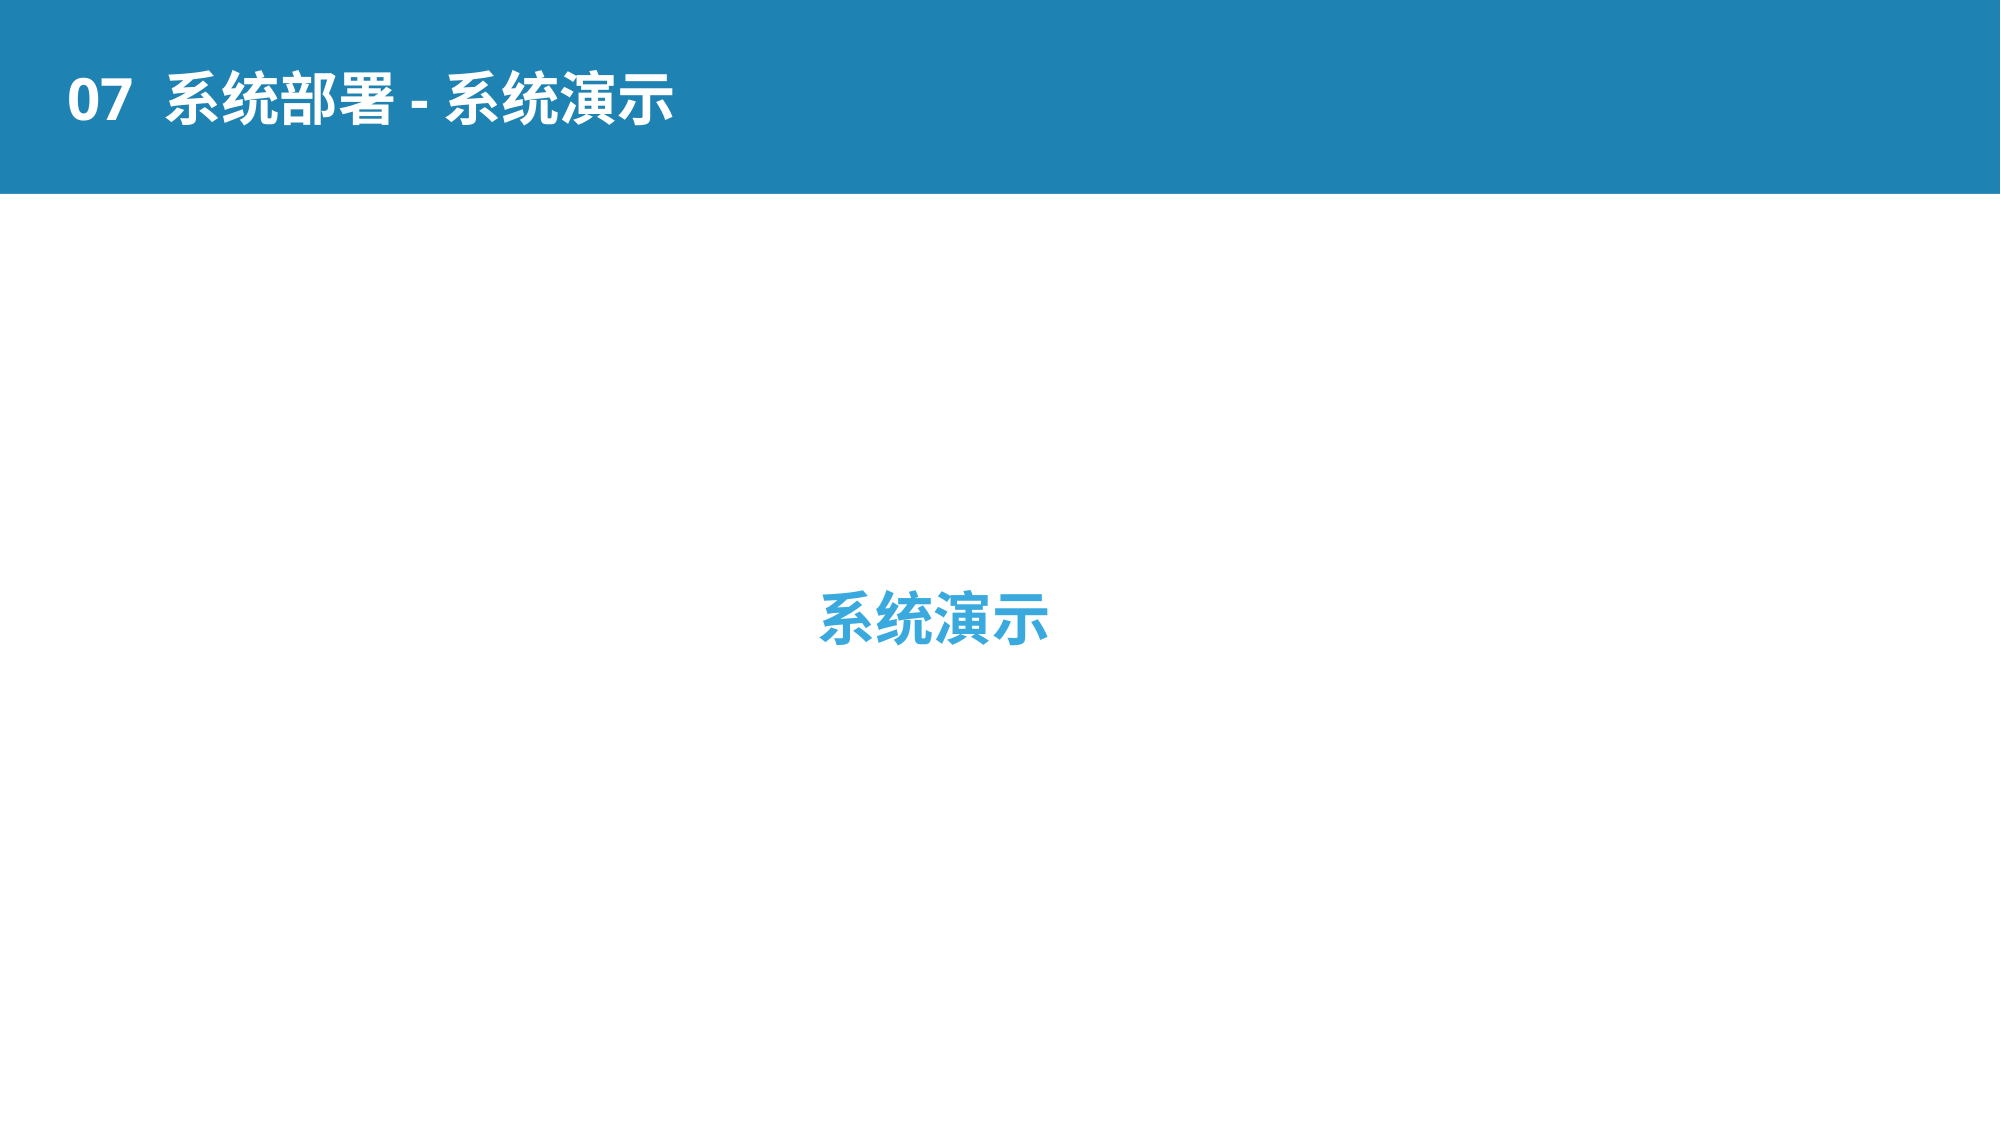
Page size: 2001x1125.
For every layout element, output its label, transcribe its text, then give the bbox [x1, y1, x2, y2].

text_box 系统演示 [802, 562, 1077, 681]
list 07 系统部署-系统演示 [52, 41, 1171, 162]
